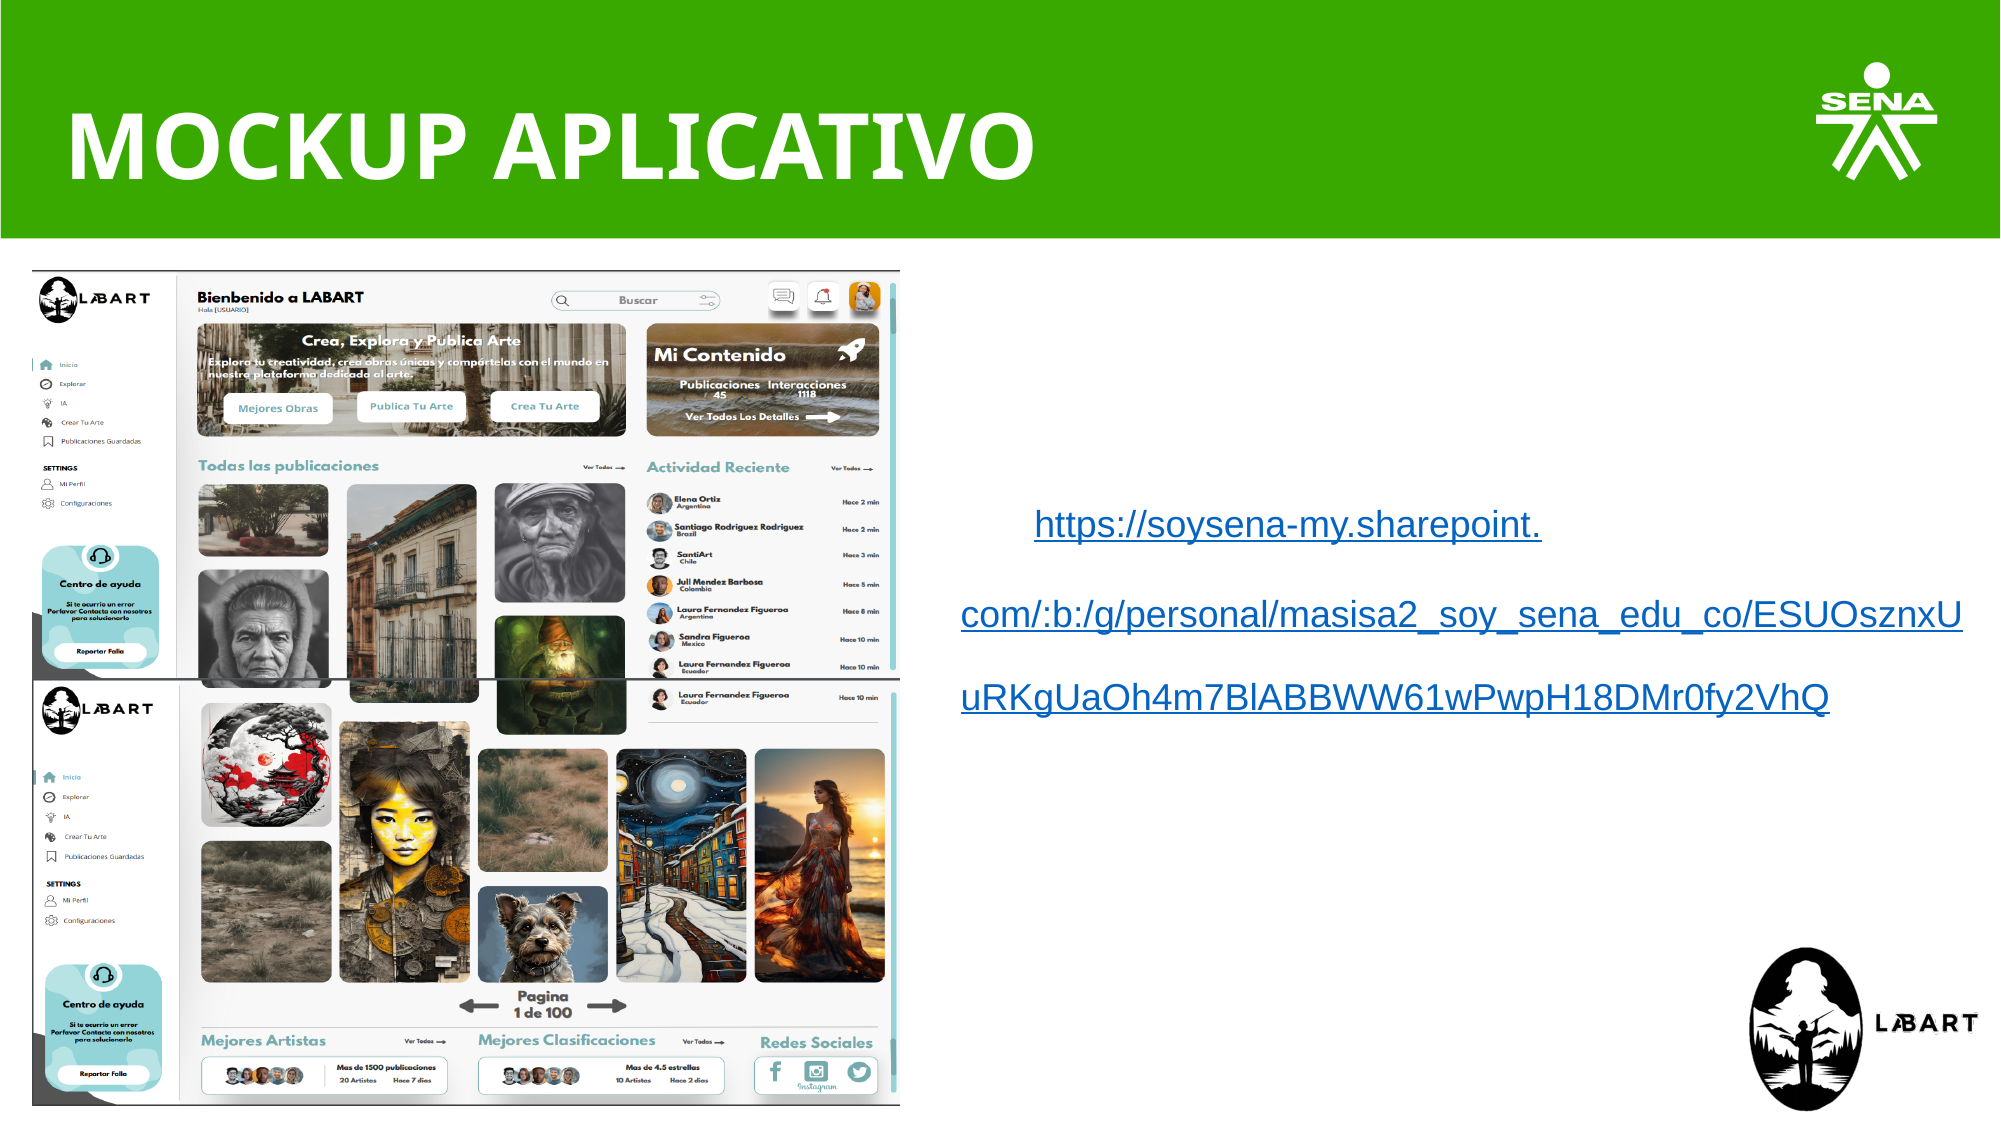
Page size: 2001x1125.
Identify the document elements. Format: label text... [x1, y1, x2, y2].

text_box MOCKUP APLICATIVO [50, 40, 1775, 259]
text_box https://soysena-my.sharepoint.com/:b:/g/personal/masisa2_soy_sena_edu_co/ESUOsznxUuRKgUaOh4m7BlABBWW61wPwpH18DMr0fy2VhQ [945, 447, 1988, 643]
picture [0, 0, 2001, 1125]
